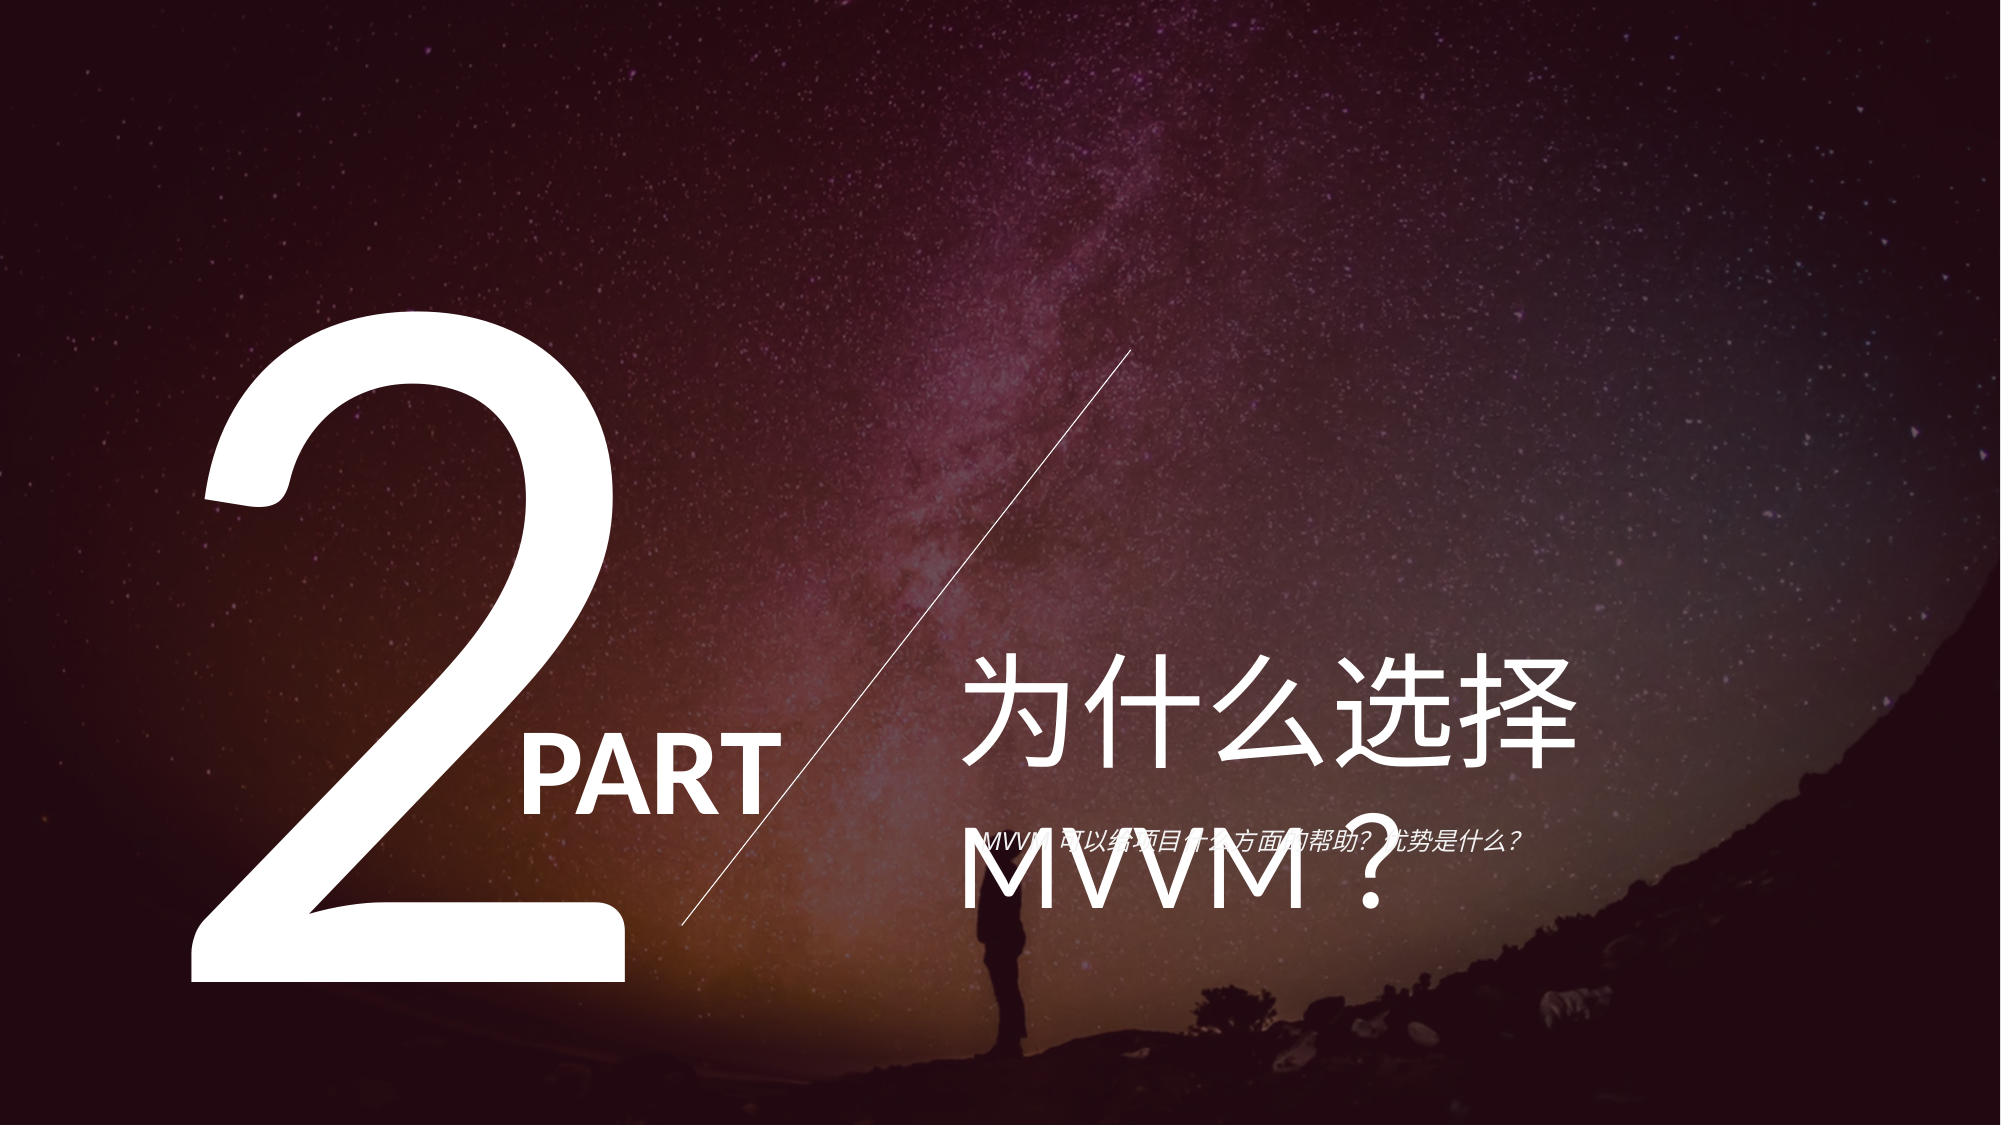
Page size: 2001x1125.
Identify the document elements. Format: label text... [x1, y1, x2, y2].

text_box 2 [130, 0, 606, 1125]
text_box PART [424, 681, 681, 847]
text_box 为什么选择MVVM？ [940, 626, 1959, 941]
text_box MVVM可以给项目什么方面的帮助？优势是什么？ [1131, 818, 1840, 864]
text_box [681, 349, 1131, 926]
